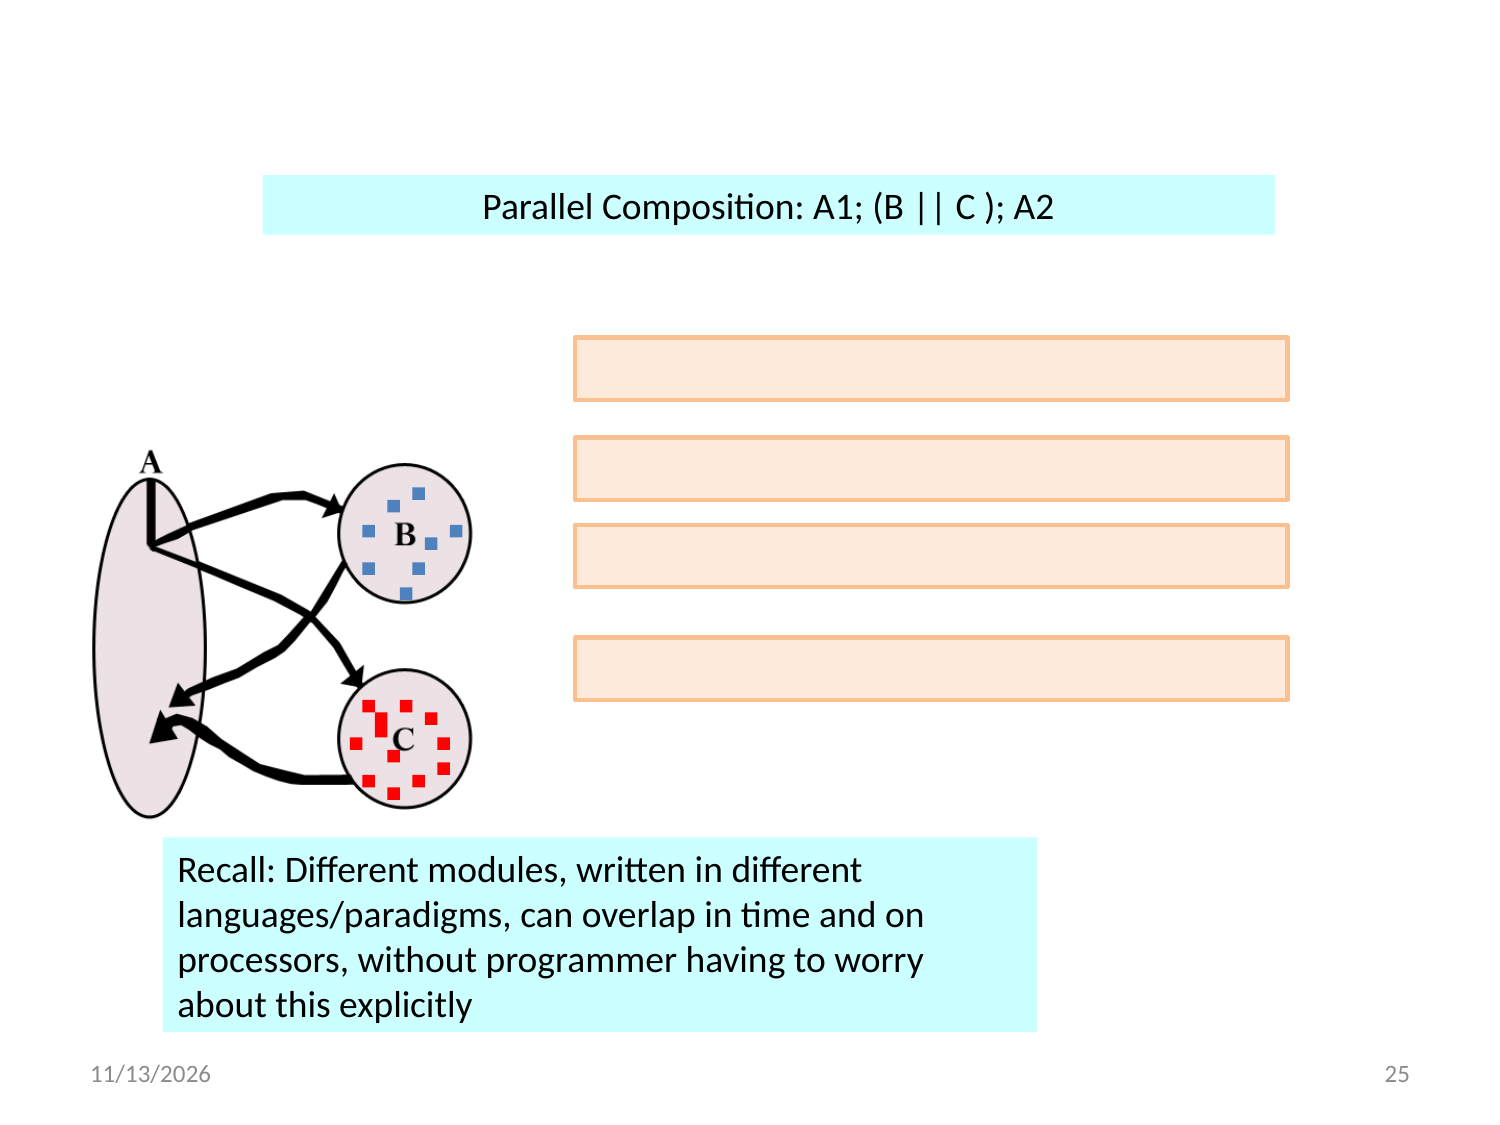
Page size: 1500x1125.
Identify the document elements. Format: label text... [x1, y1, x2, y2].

text_box [573, 435, 1290, 502]
text_box Recall: Different modules, written in different languages/paradigms, can overlap in time and on processors, without programmer having to worry about this explicitly [162, 837, 1038, 1033]
slide_number 25 [1074, 1042, 1425, 1103]
text_box [573, 335, 1290, 402]
picture [85, 437, 481, 838]
text_box [573, 523, 1290, 589]
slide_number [75, 1042, 425, 1103]
text_box Parallel Composition: A1; (B || C ); A2 [262, 174, 1275, 235]
text_box [573, 635, 1290, 702]
